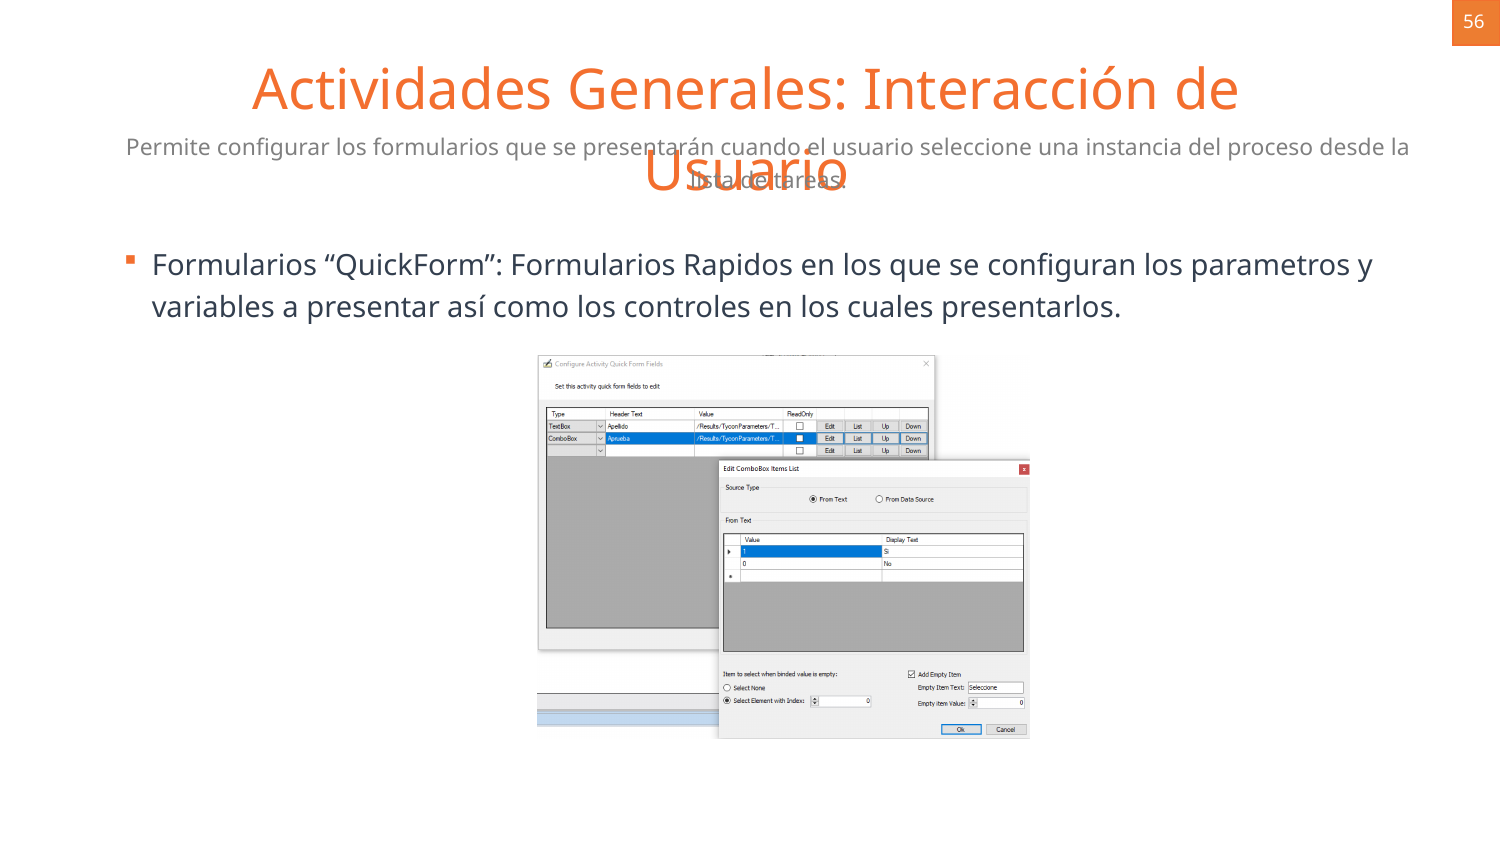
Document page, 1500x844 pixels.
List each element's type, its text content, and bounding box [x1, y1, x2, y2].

list Actividades Generales: Interacción de Usuario [137, 34, 1356, 110]
text_box Formularios “QuickForm”: Formularios Rapidos en los que se configuran los parametros y variables a presentar así como los controles en los cuales presentarlos. [112, 233, 1413, 765]
picture [537, 355, 1030, 739]
slide_number 56 [1448, 0, 1496, 45]
list Permite configurar los formularios que se presentarán cuando el usuario seleccione una instancia del proceso desde la lista de tareas. [112, 121, 1425, 198]
